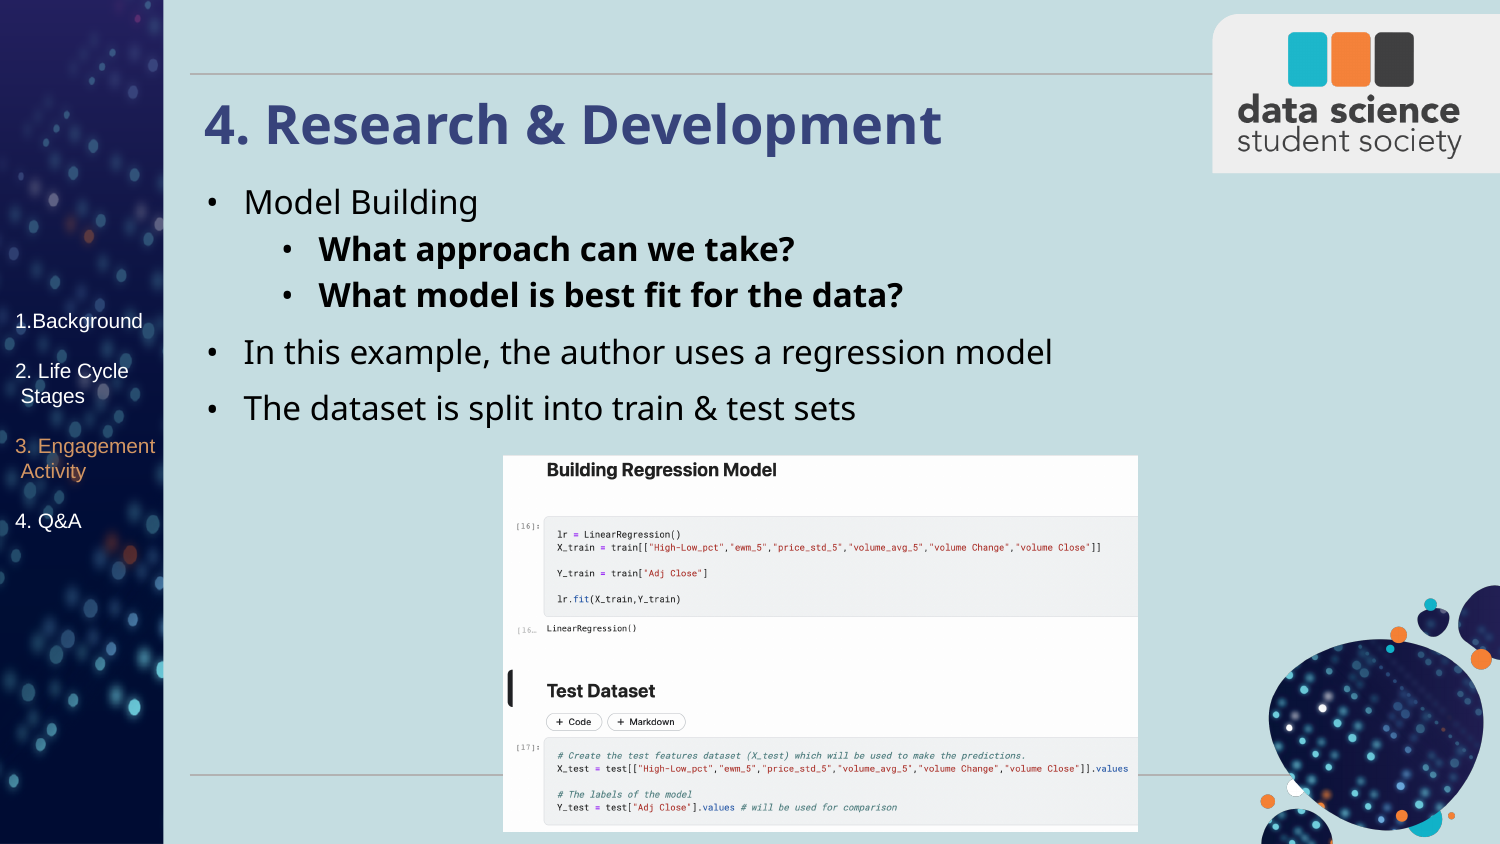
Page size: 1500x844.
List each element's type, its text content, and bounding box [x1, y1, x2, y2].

picture [1252, 584, 1500, 844]
picture [502, 455, 1139, 832]
picture [0, 0, 164, 844]
picture [1230, 23, 1472, 164]
title 4. Research & Development [189, 80, 1052, 164]
text_box [1212, 14, 1500, 174]
list Model Building What approach can we take? What model is best fit for the data? In this example, the author uses a regression model The dataset is split into train & test sets [190, 178, 1450, 722]
